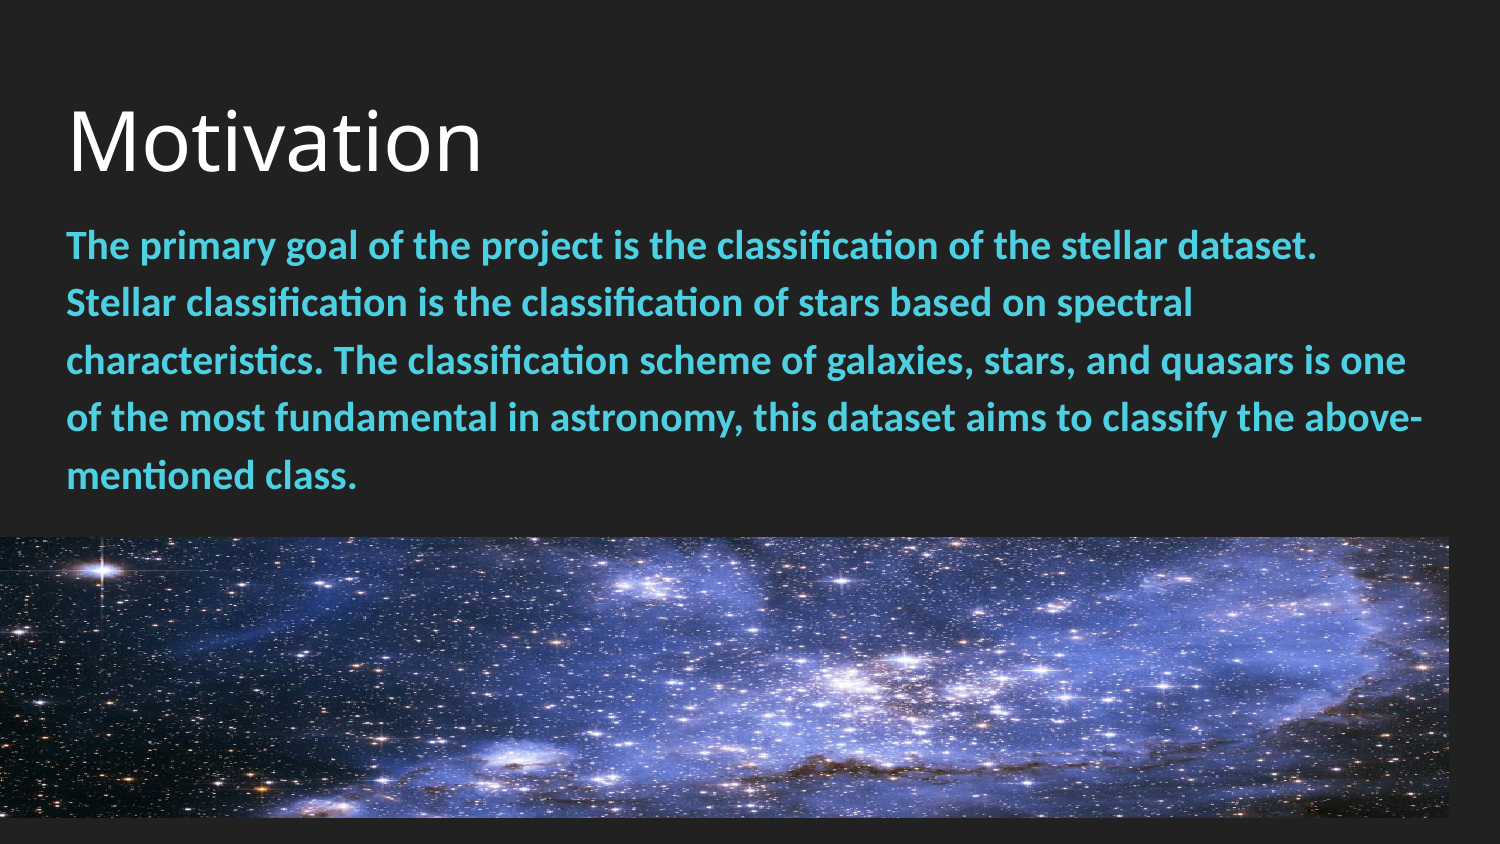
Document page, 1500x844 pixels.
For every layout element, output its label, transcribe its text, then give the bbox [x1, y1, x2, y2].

list The primary goal of the project is the classification of the stellar dataset. Stellar classification is the classification of stars based on spectral characteristics. The classification scheme of galaxies, stars, and quasars is one of the most fundamental in astronomy, this dataset aims to classify the above-mentioned class. [51, 194, 1449, 537]
title Motivation [51, 72, 1449, 167]
picture [0, 537, 1450, 818]
